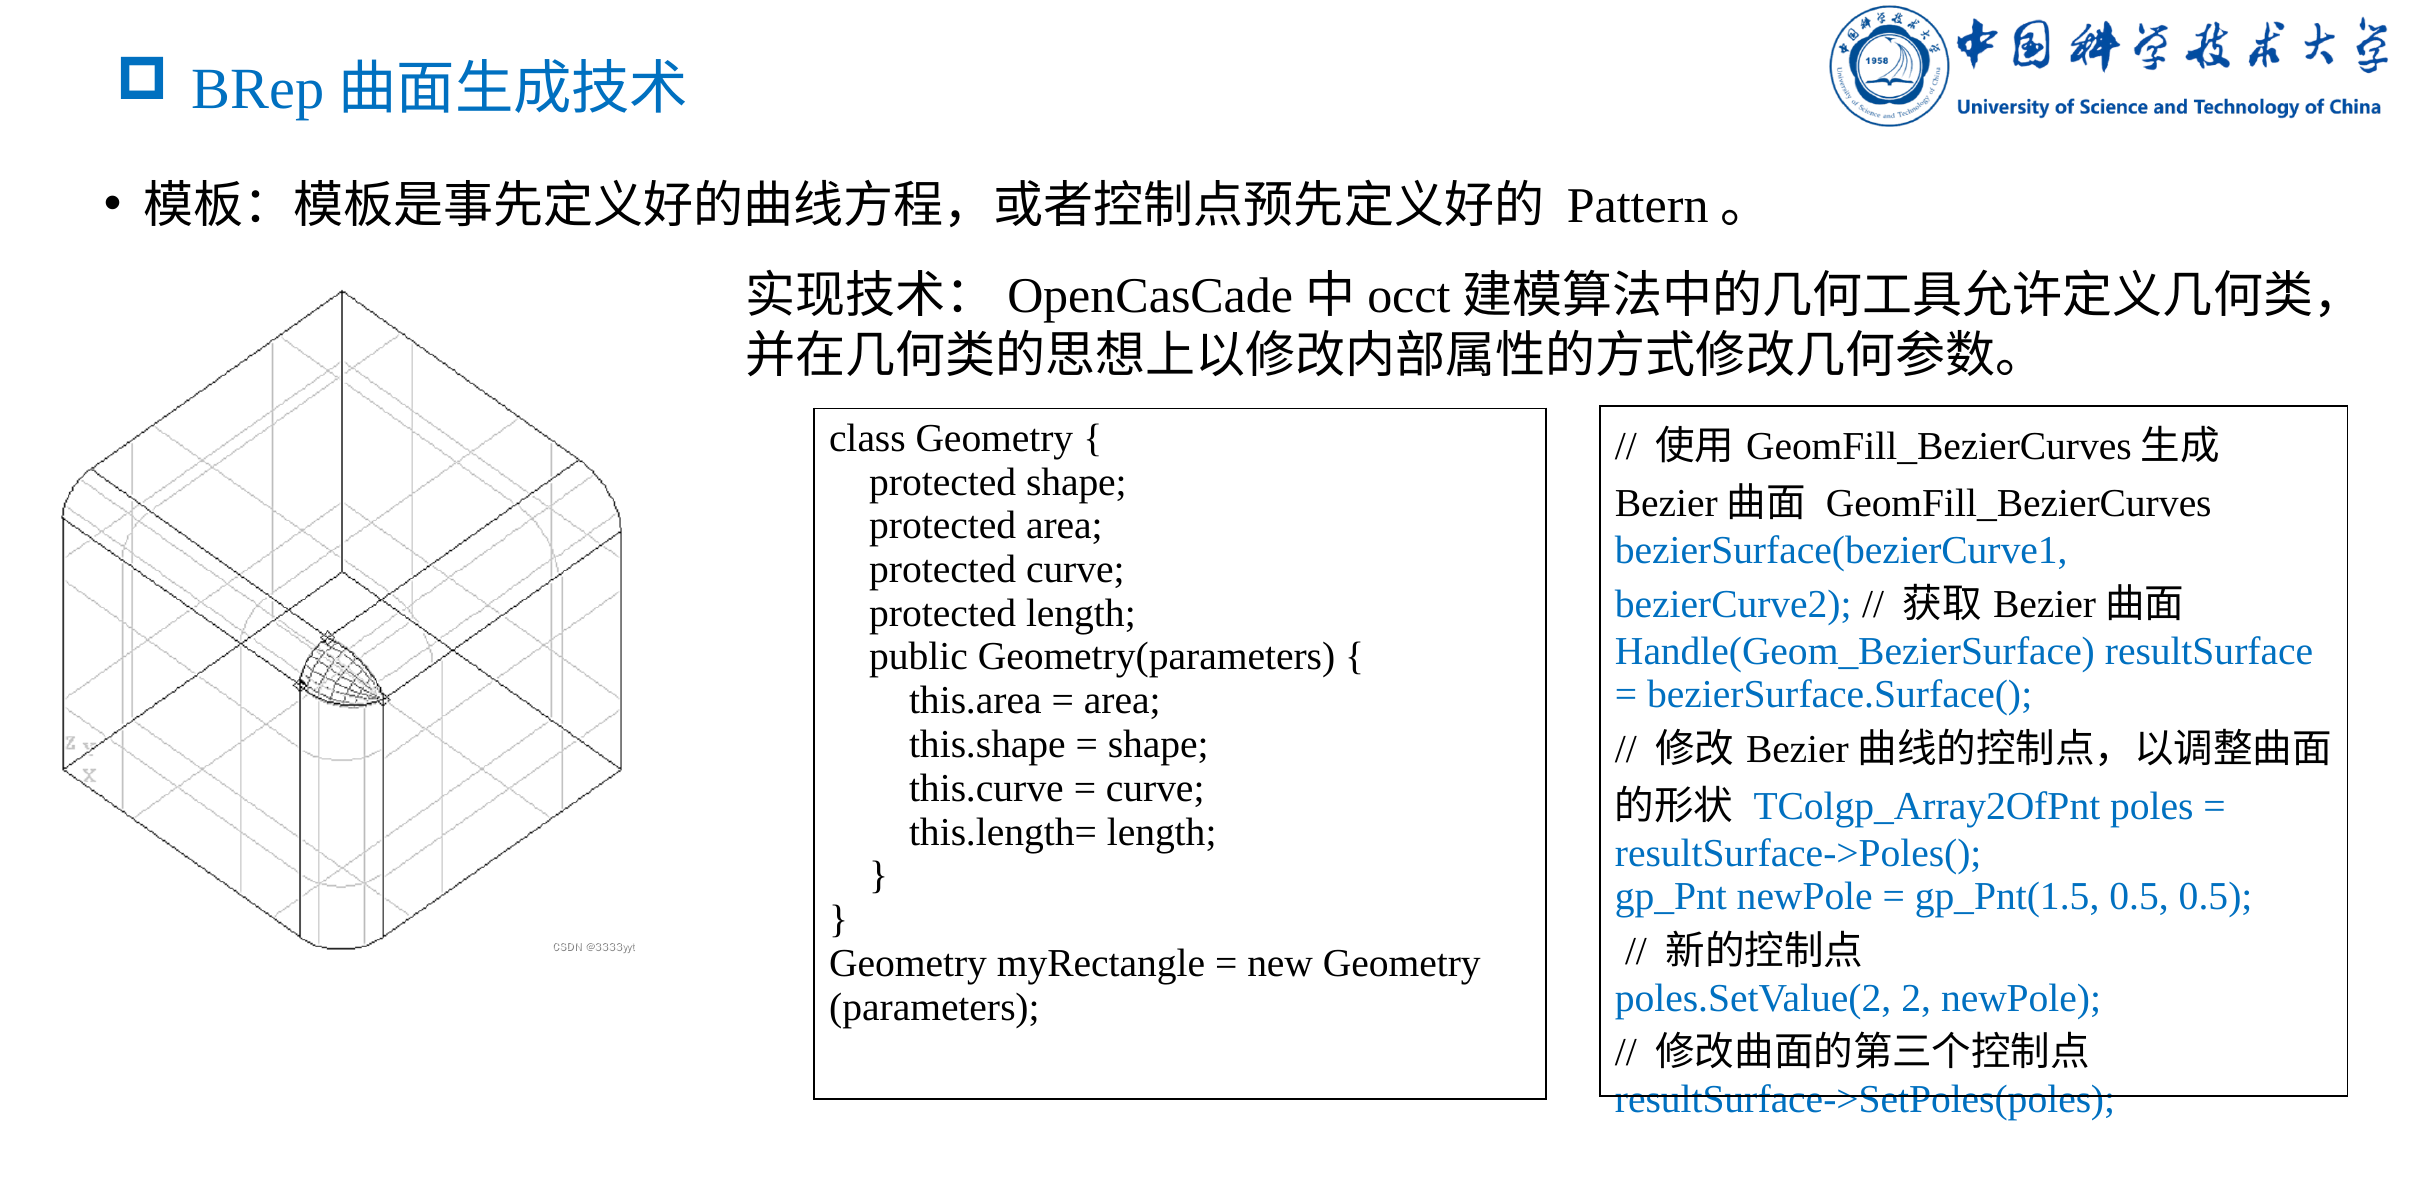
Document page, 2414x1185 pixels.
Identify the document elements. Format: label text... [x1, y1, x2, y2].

table_header // 使用GeomFill_BezierCurves生成Bezier曲面 GeomFill_BezierCurves bezierSurface(bezierCurve1, bezierCurve2); // 获取Bezier曲面 Handle(Geom_BezierSurface) resultSurface = bezierSurface.Surface(); // 修改Bezier曲线的控制点，以调整曲面的形状 TColgp_Array2OfPnt poles = resultSurface->Poles(); gp_Pnt newPole = gp_Pnt(1.5, 0.5, 0.5); // 新的控制点 poles.SetValue(2, 2, newPole); // 修改曲面的第三个控制点 resultSurface->SetPoles(poles); [1601, 407, 2347, 1095]
list 模板：模板是事先定义好的曲线方程，或者控制点预先定义好的 Pattern。 [89, 165, 2248, 1067]
picture [1829, 0, 2398, 129]
table_header class Geometry { protected shape; protected area; protected curve; protected length; public Geometry(parameters) { this.area = area; this.shape = shape; this.curve = curve; this.length= length; } } Geometry myRectangle = new Geometry (parameters); [815, 409, 1545, 1098]
picture [33, 282, 650, 961]
title BRep曲面生成技术 [101, 34, 1830, 145]
text_box 实现技术：OpenCasCade中occt建模算法中的几何工具允许定义几何类，并在几何类的思想上以修改内部属性的方式修改几何参数。 [730, 254, 2363, 390]
